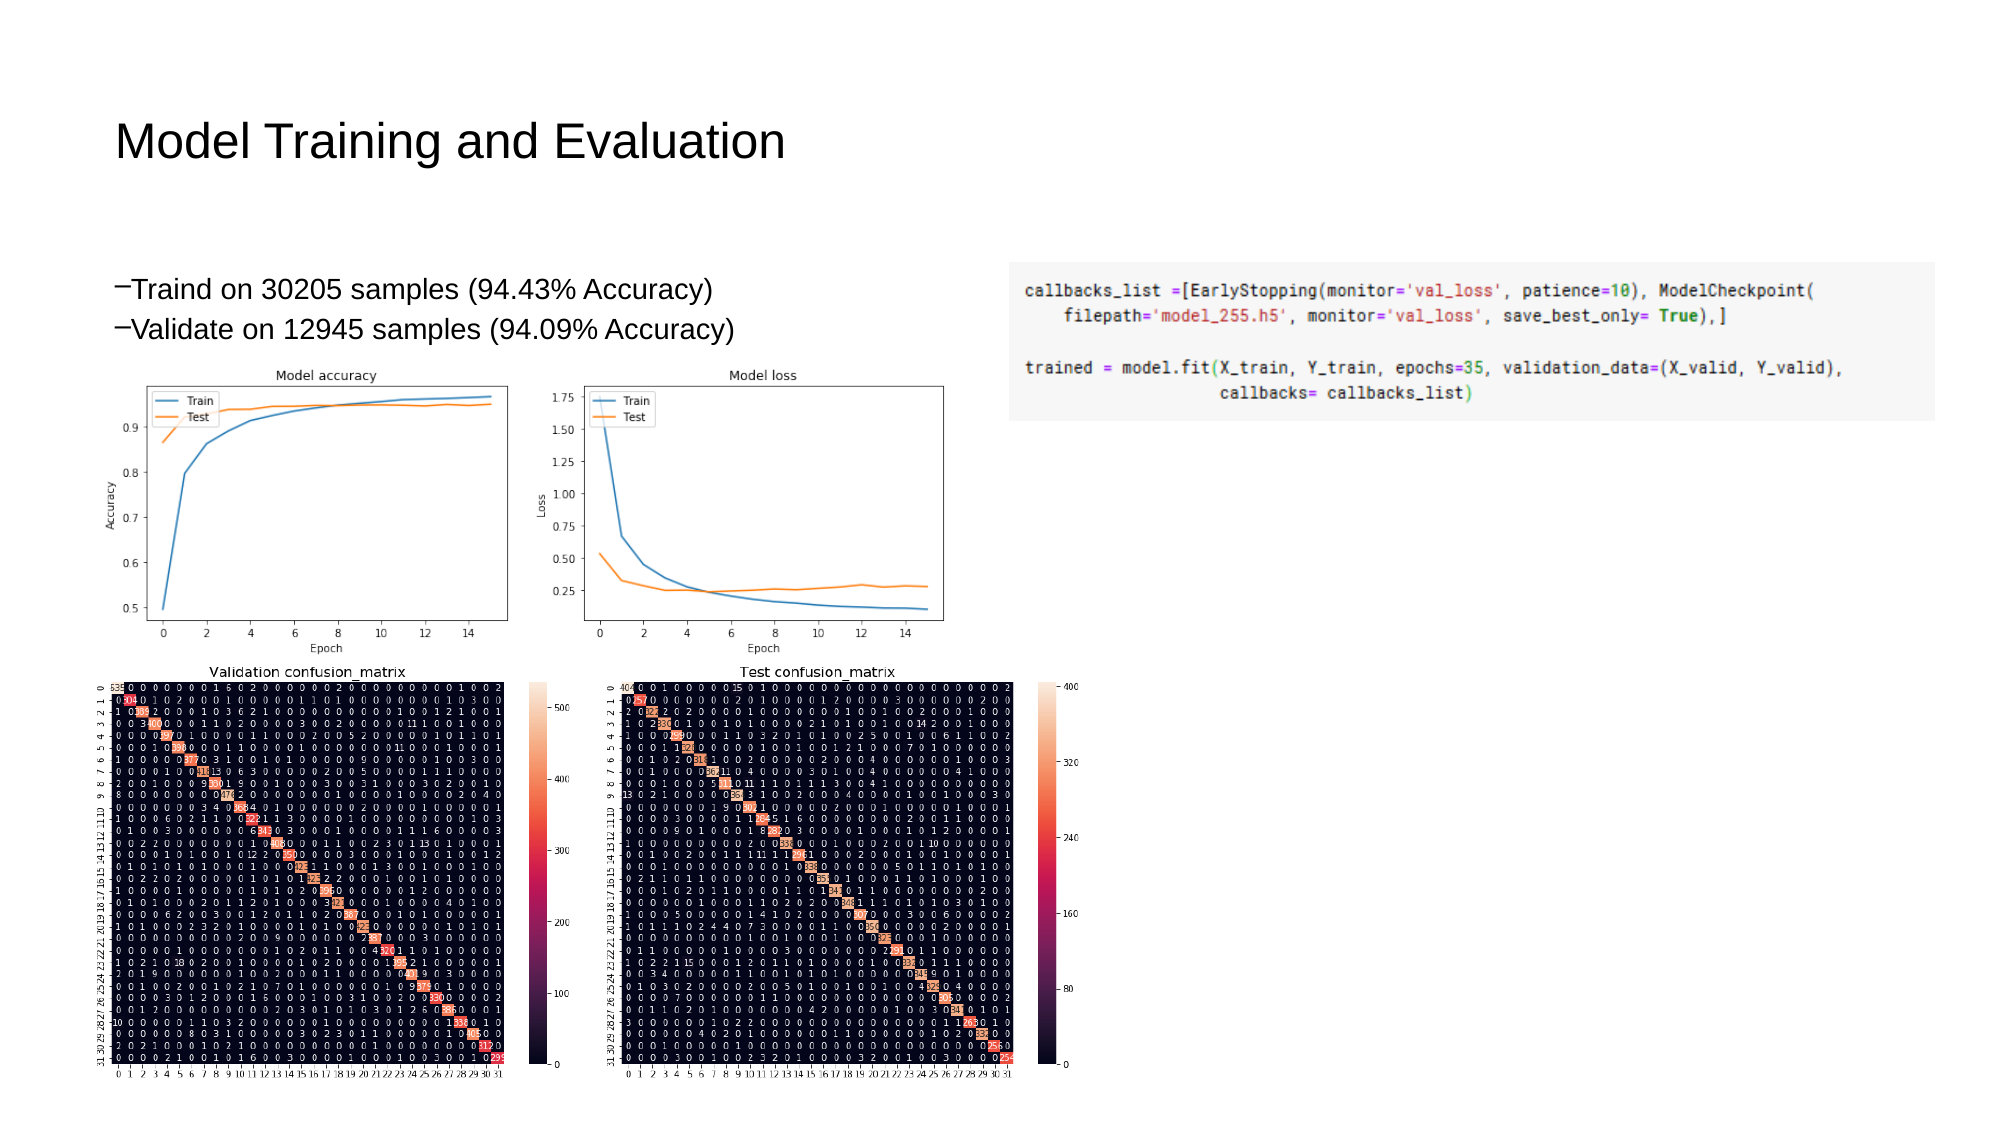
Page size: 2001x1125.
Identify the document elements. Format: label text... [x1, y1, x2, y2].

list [99, 362, 518, 660]
picture [90, 362, 1085, 1085]
title Model Training and Evaluation [99, 44, 1901, 233]
picture [1009, 262, 1935, 421]
list Traind on 30205 samples (94.43% Accuracy) Validate on 12945 samples (94.09% Accuracy) [99, 262, 983, 363]
